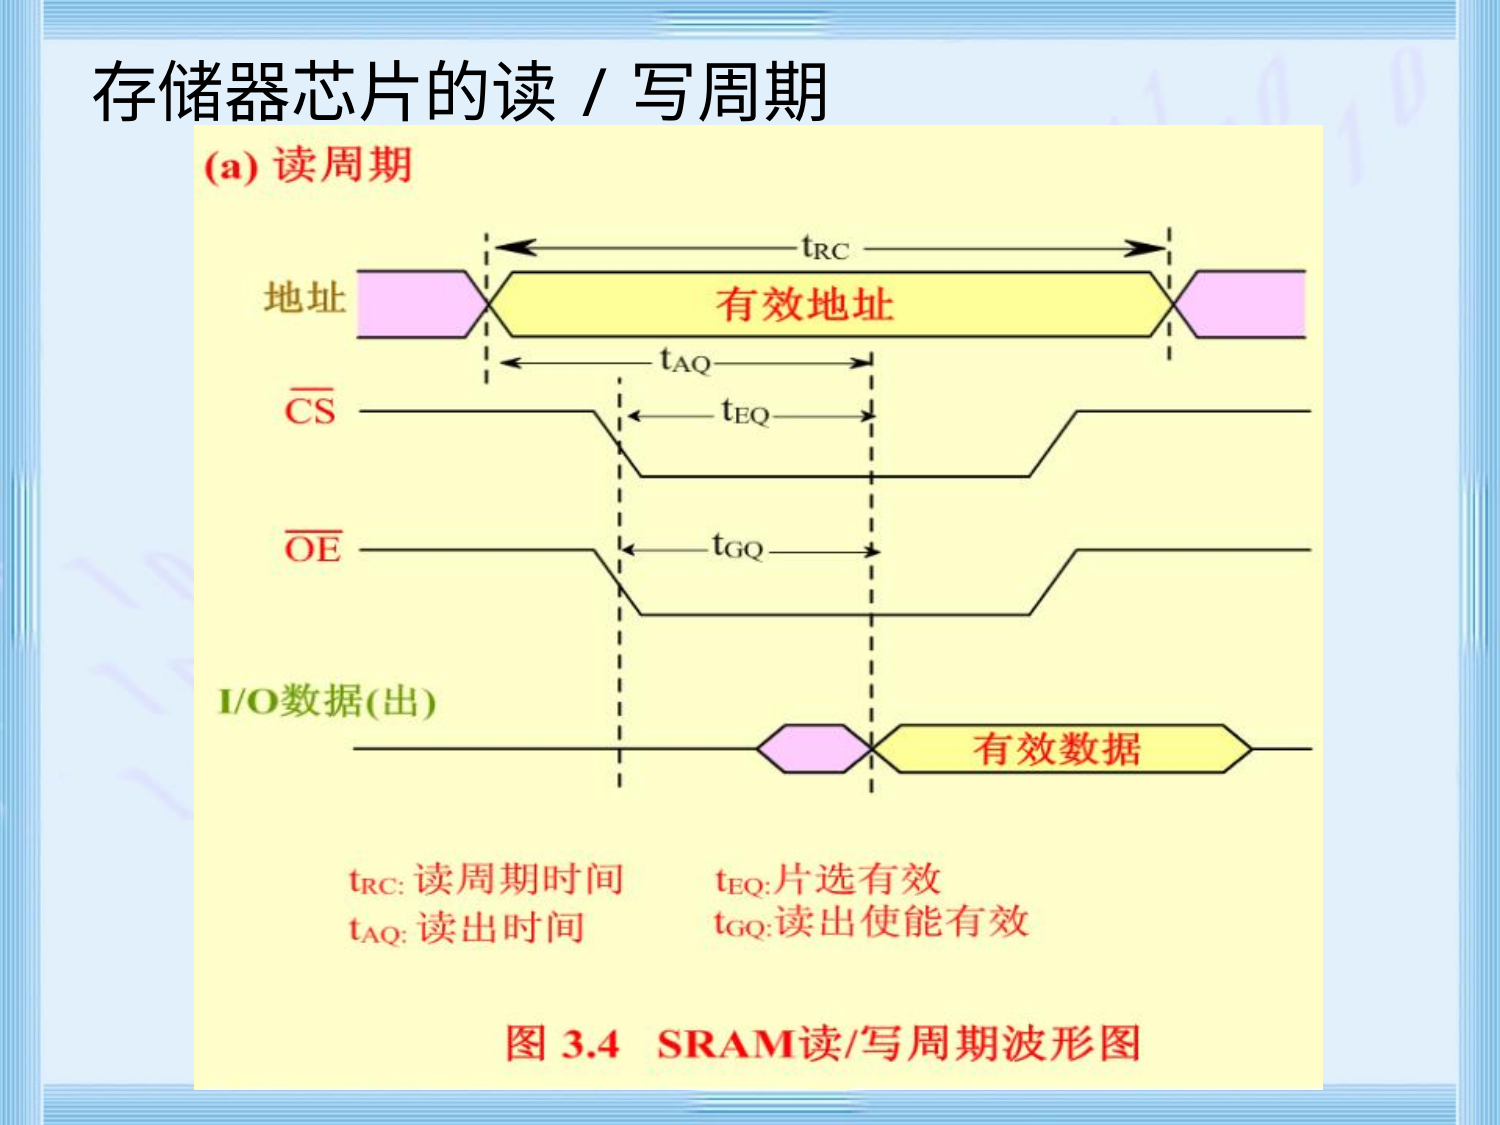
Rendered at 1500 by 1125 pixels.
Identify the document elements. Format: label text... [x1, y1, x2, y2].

picture [0, 0, 1500, 1125]
slide_number [1074, 1024, 1388, 1101]
text_box 存储器芯片的读/写周期 [76, 42, 1082, 138]
slide_number [112, 1024, 426, 1101]
